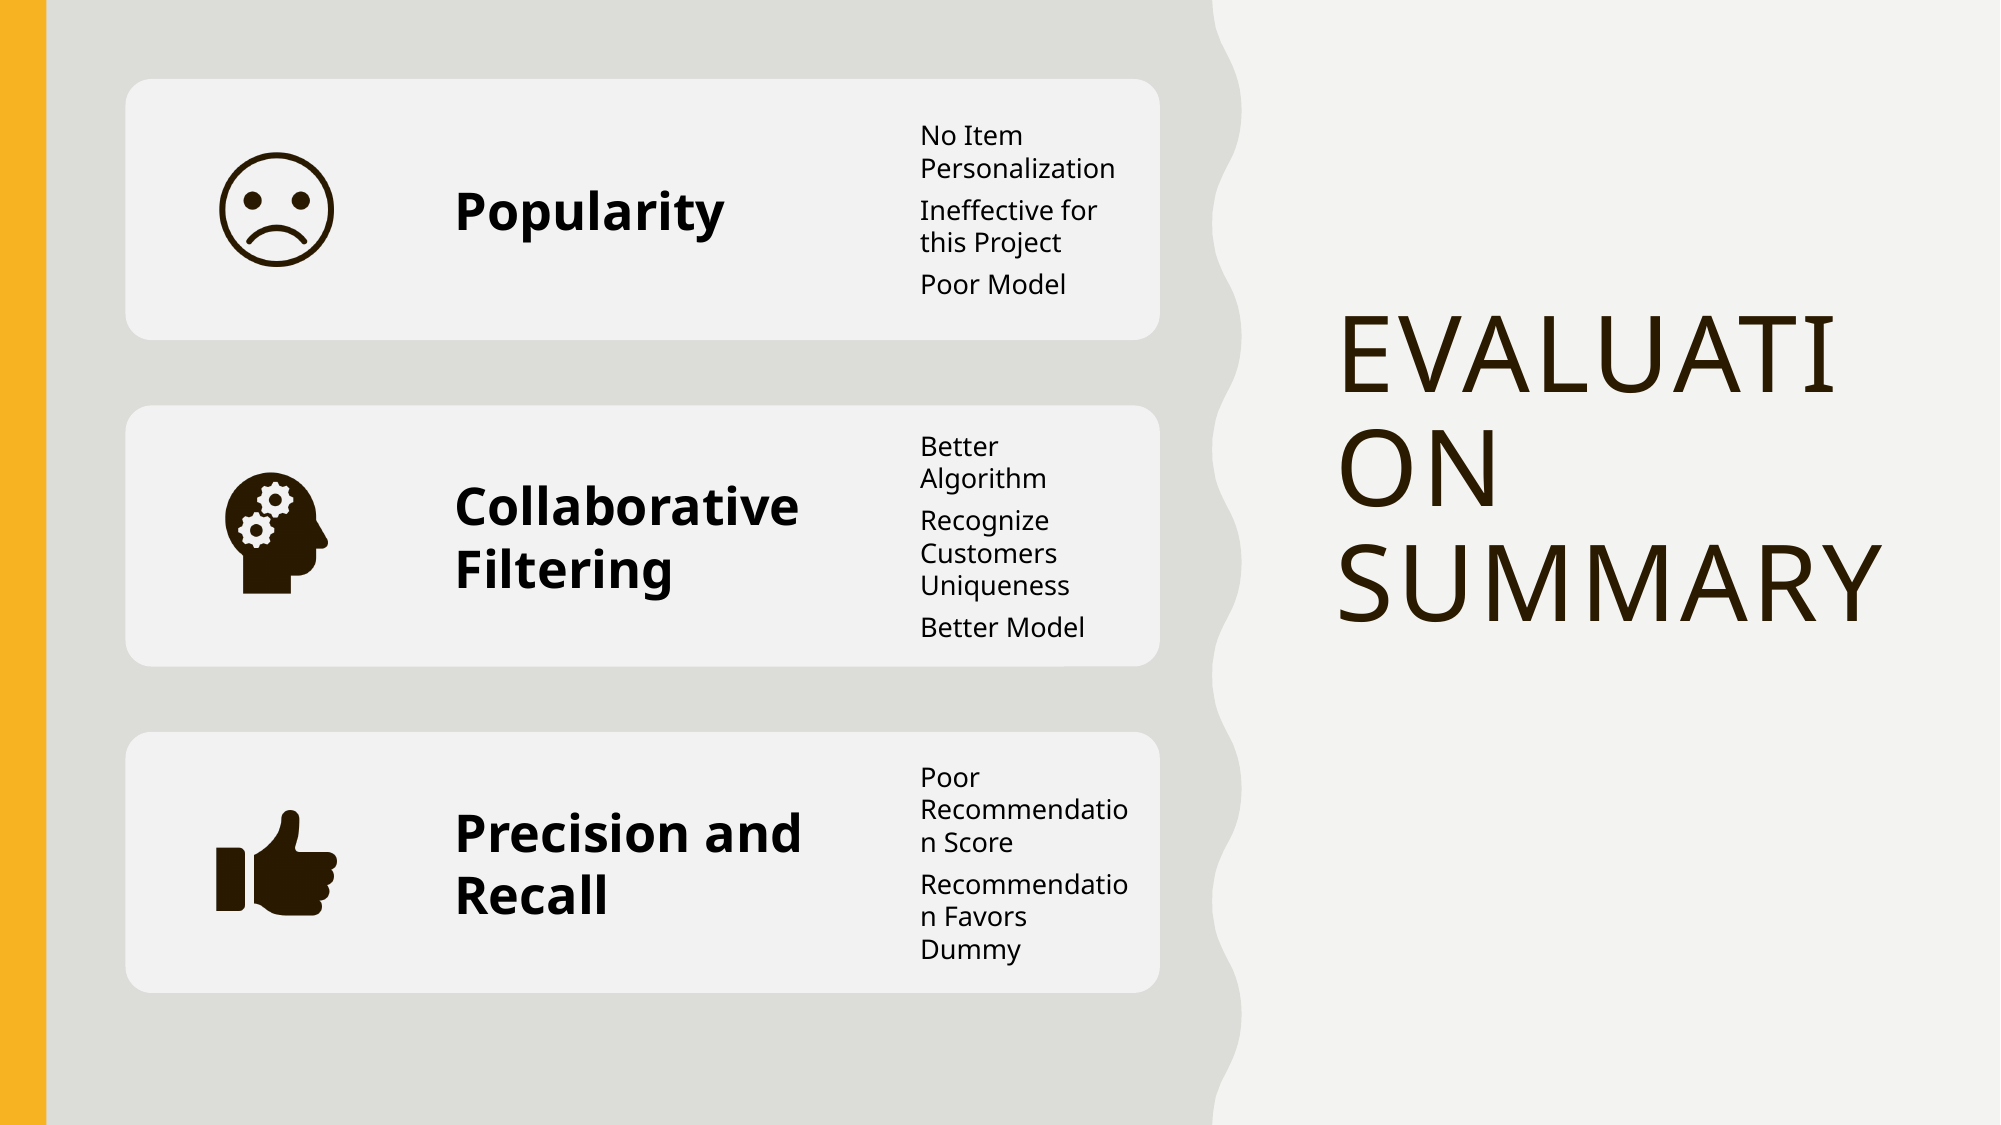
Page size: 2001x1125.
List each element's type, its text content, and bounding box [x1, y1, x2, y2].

text_box [0, 0, 47, 1125]
text_box [47, 0, 1242, 1125]
text_box [1213, 0, 2000, 1125]
text_box Evaluation Summary [1320, 79, 1921, 994]
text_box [125, 78, 1160, 994]
